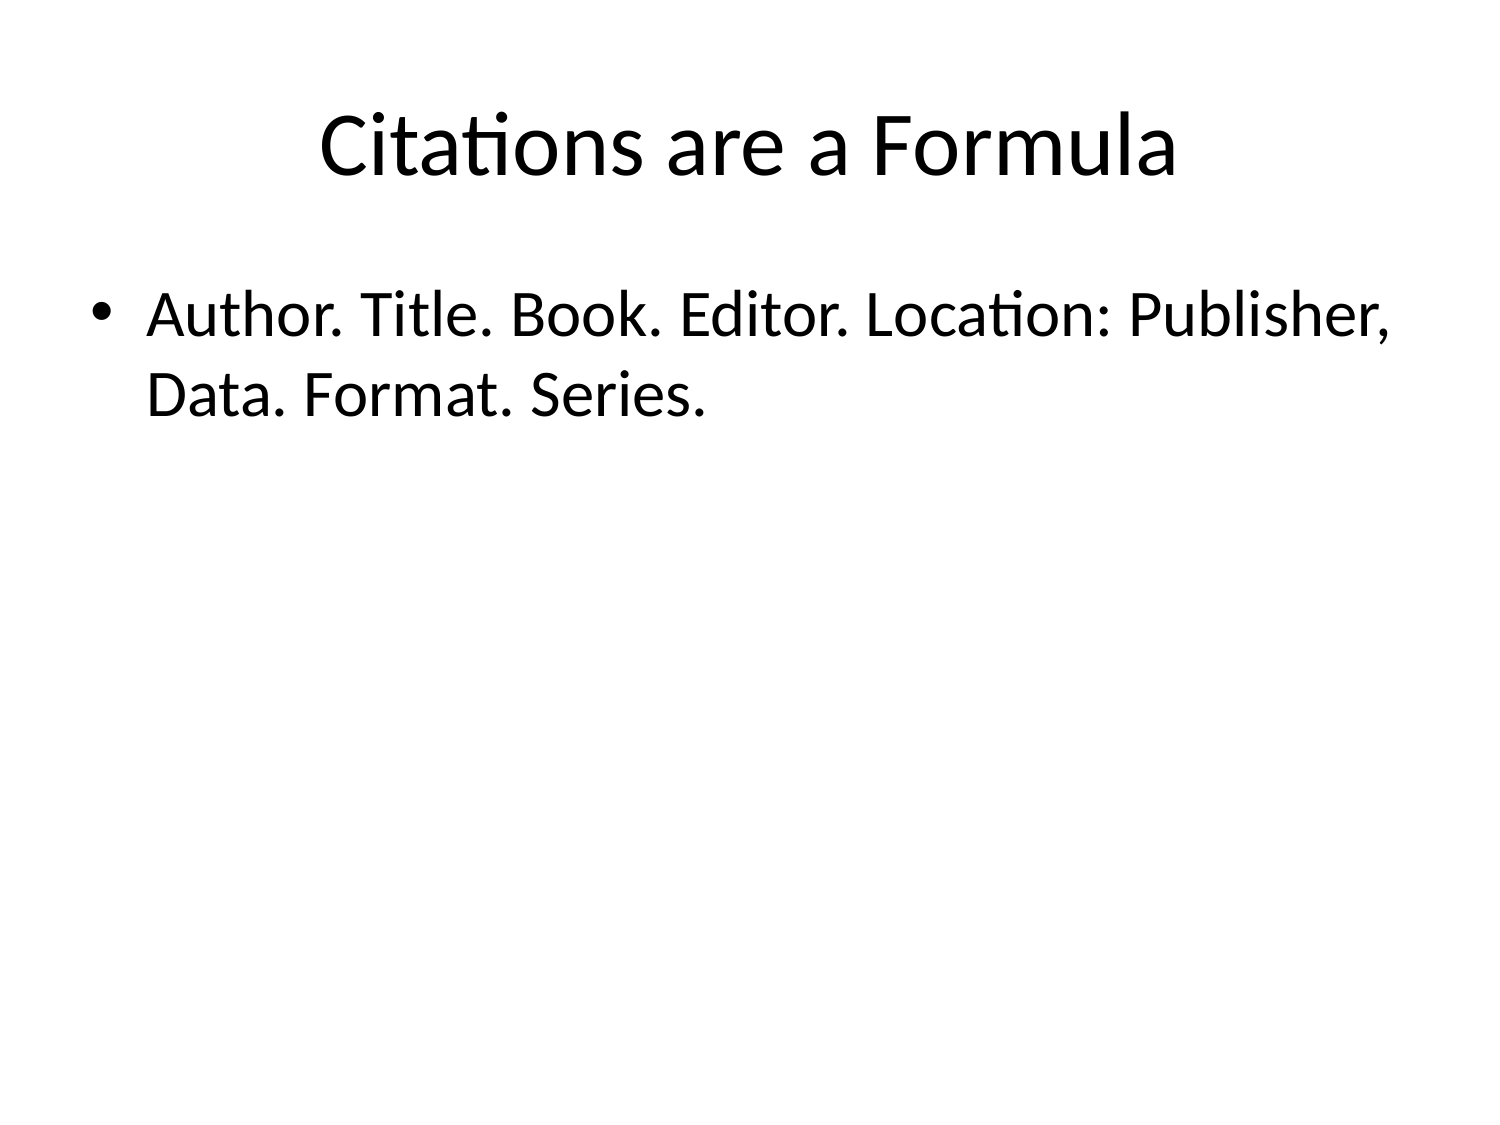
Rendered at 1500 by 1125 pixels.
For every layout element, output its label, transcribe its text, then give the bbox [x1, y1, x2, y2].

title Citations are a Formula [75, 45, 1425, 233]
list Author. Title. Book. Editor. Location: Publisher, Data. Format. Series. [75, 262, 1425, 1005]
